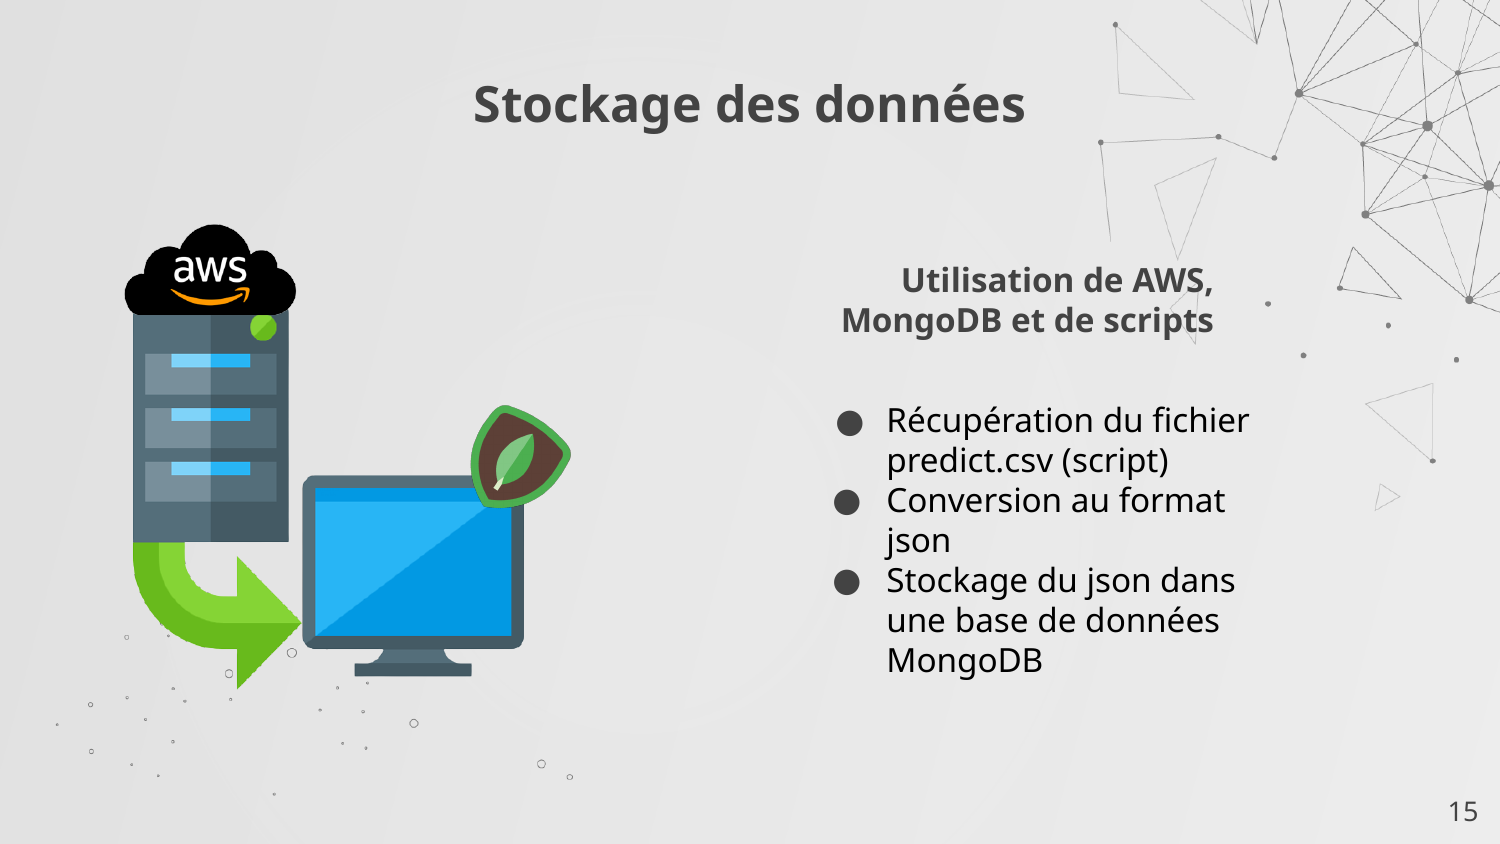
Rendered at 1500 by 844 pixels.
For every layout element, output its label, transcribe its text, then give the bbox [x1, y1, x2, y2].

text_box Récupération du fichier predict.csv (script) Conversion au format json Stockage du json dans une base de données MongoDB [796, 384, 1302, 767]
slide_number 15 [1403, 779, 1494, 844]
picture [0, 0, 1500, 844]
title Stockage des données [322, 57, 1178, 214]
text_box Utilisation de AWS, MongoDB et de scripts [791, 273, 1230, 354]
